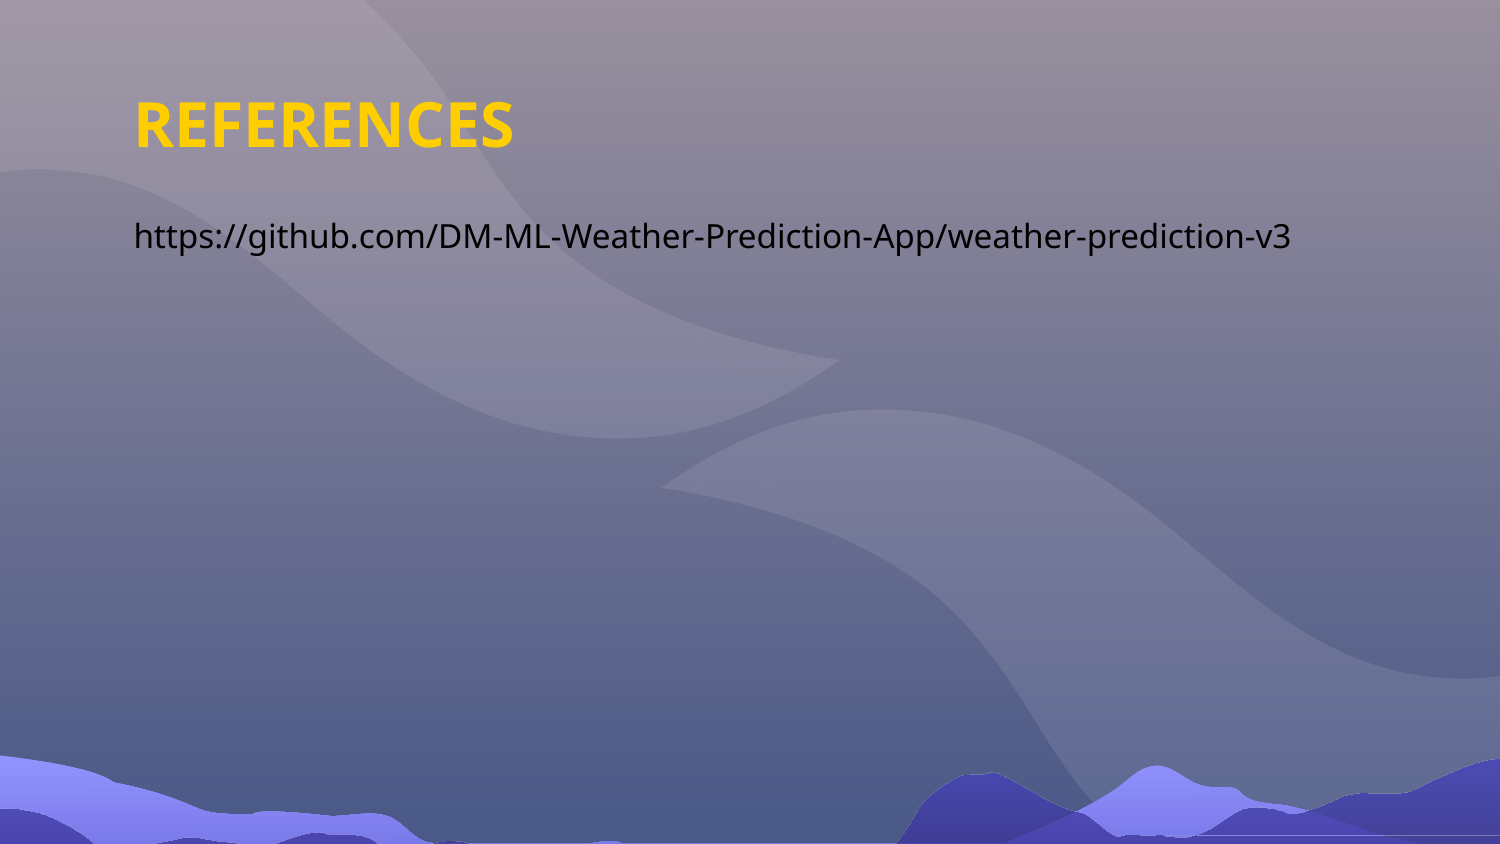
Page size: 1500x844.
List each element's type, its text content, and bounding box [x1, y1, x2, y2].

text_box https://github.com/DM-ML-Weather-Prediction-App/weather-prediction-v3 [118, 193, 1433, 271]
title REFERENCES [118, 69, 1382, 164]
